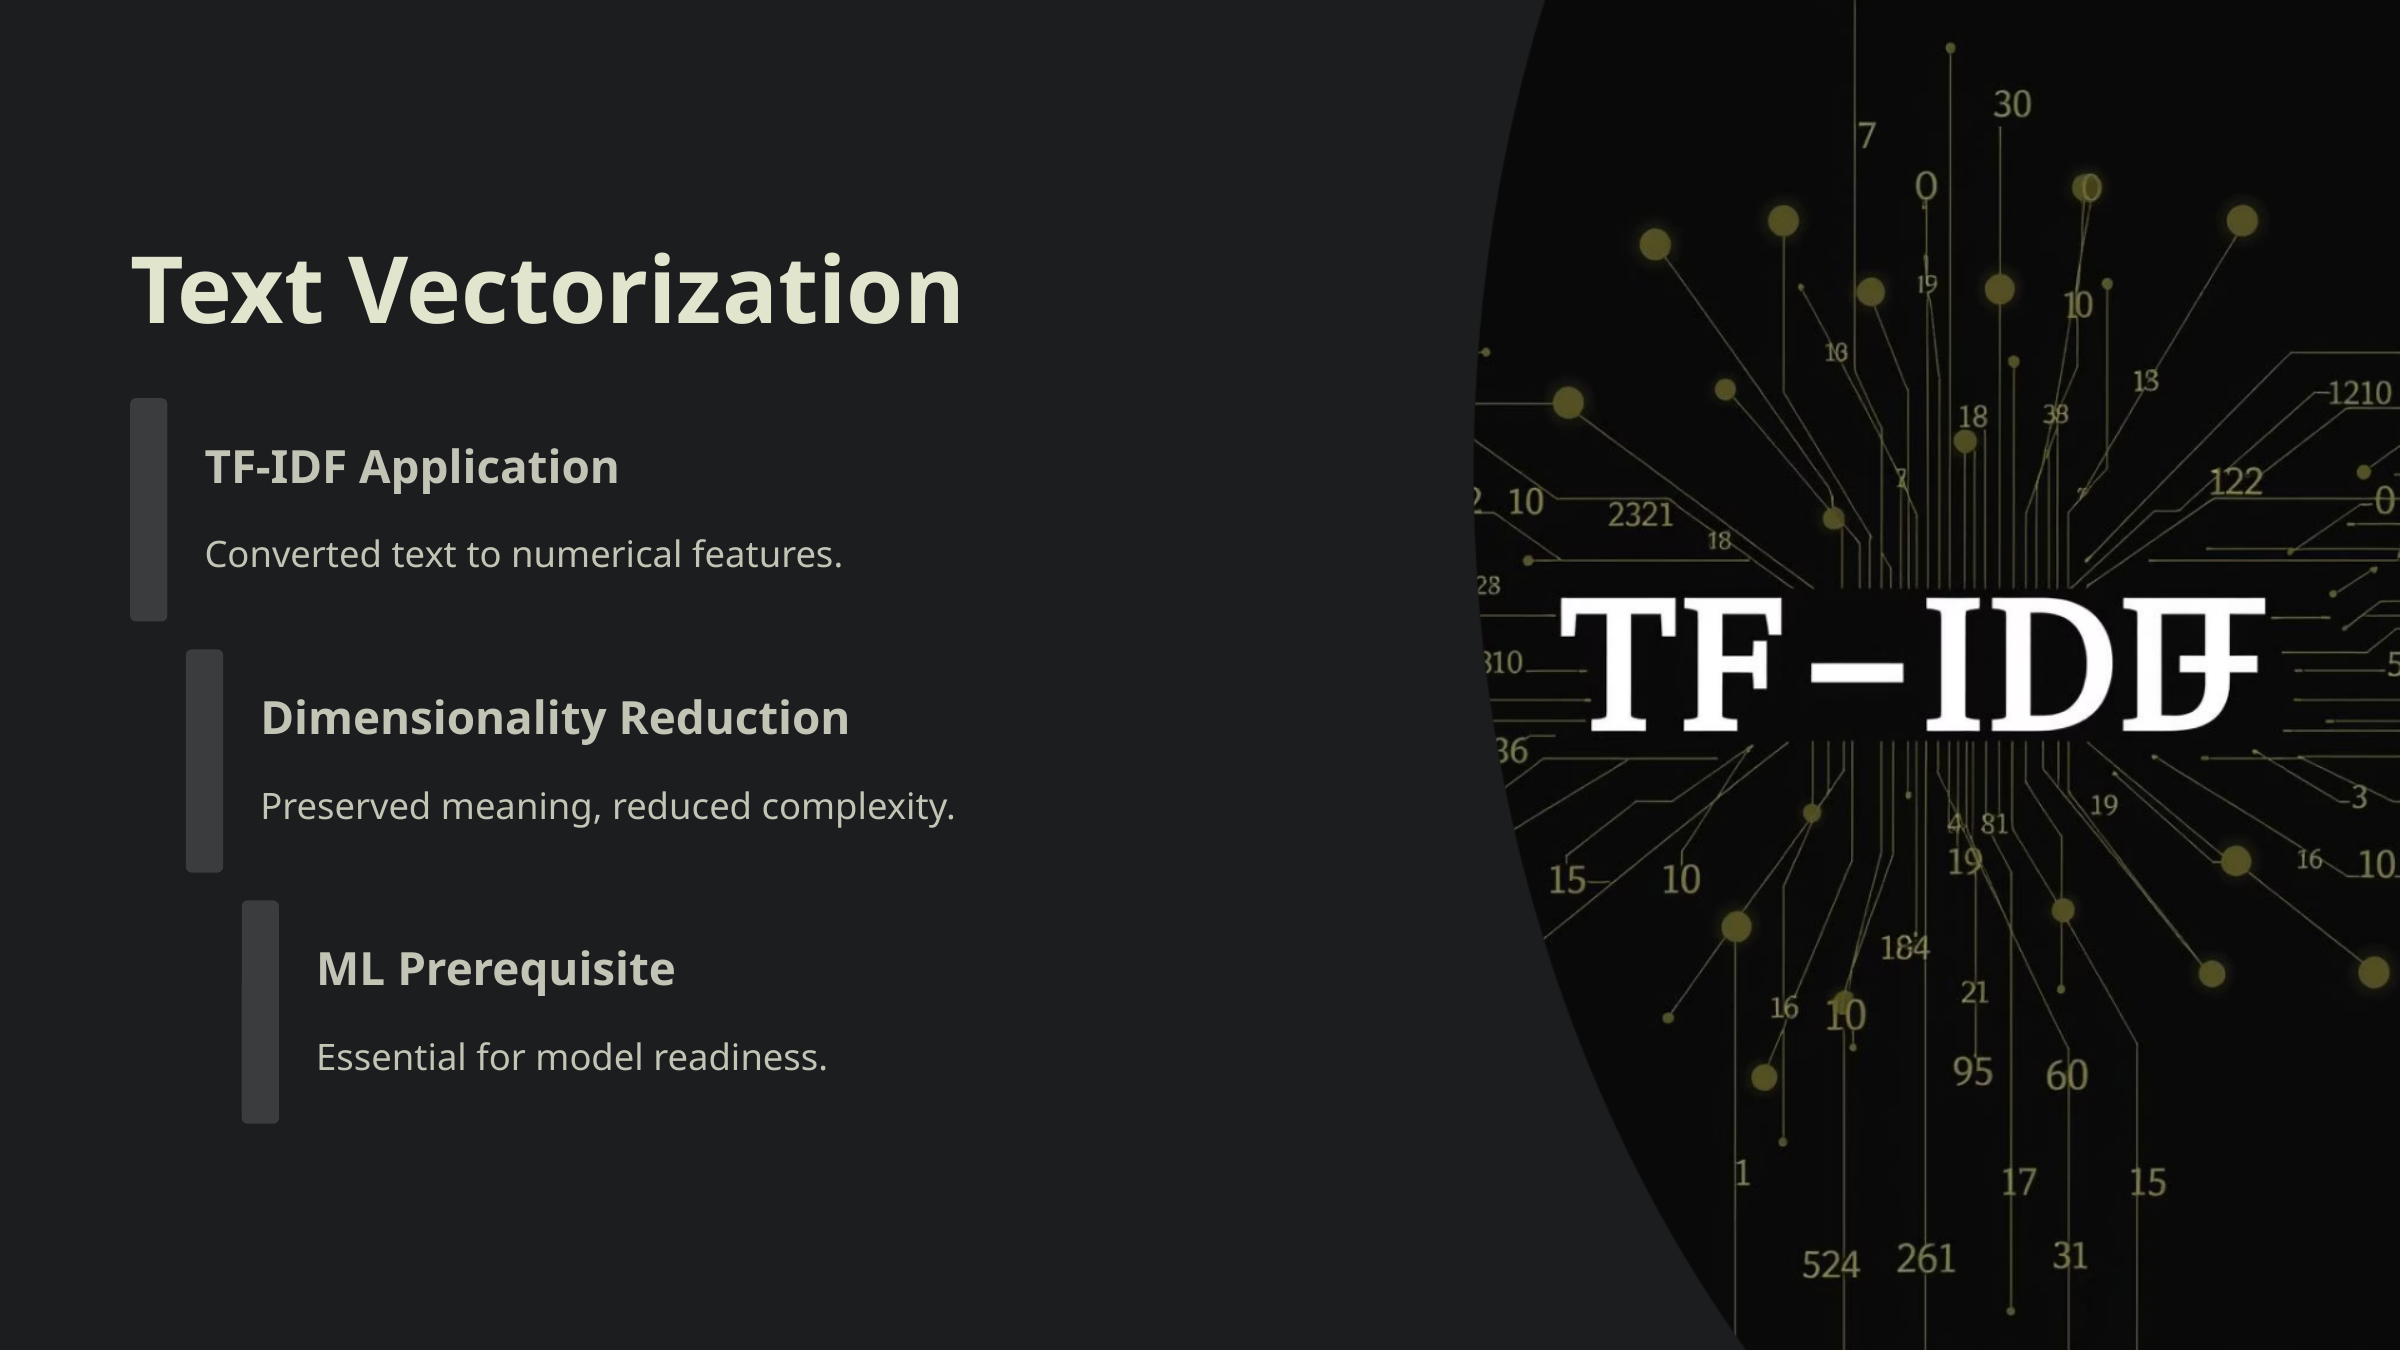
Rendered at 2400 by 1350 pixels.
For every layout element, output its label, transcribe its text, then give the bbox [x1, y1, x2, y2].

text_box Preserved meaning, reduced complexity. [260, 767, 1370, 827]
text_box Converted text to numerical features. [204, 515, 1370, 576]
picture [1454, 0, 2400, 1350]
text_box TF-IDF Application [204, 435, 670, 494]
text_box Text Vectorization [130, 226, 1061, 343]
text_box [185, 649, 224, 873]
text_box ML Prerequisite [316, 937, 782, 996]
text_box Essential for model readiness. [316, 1018, 1370, 1078]
text_box [130, 398, 168, 622]
text_box Dimensionality Reduction [260, 686, 806, 745]
text_box [241, 900, 279, 1124]
